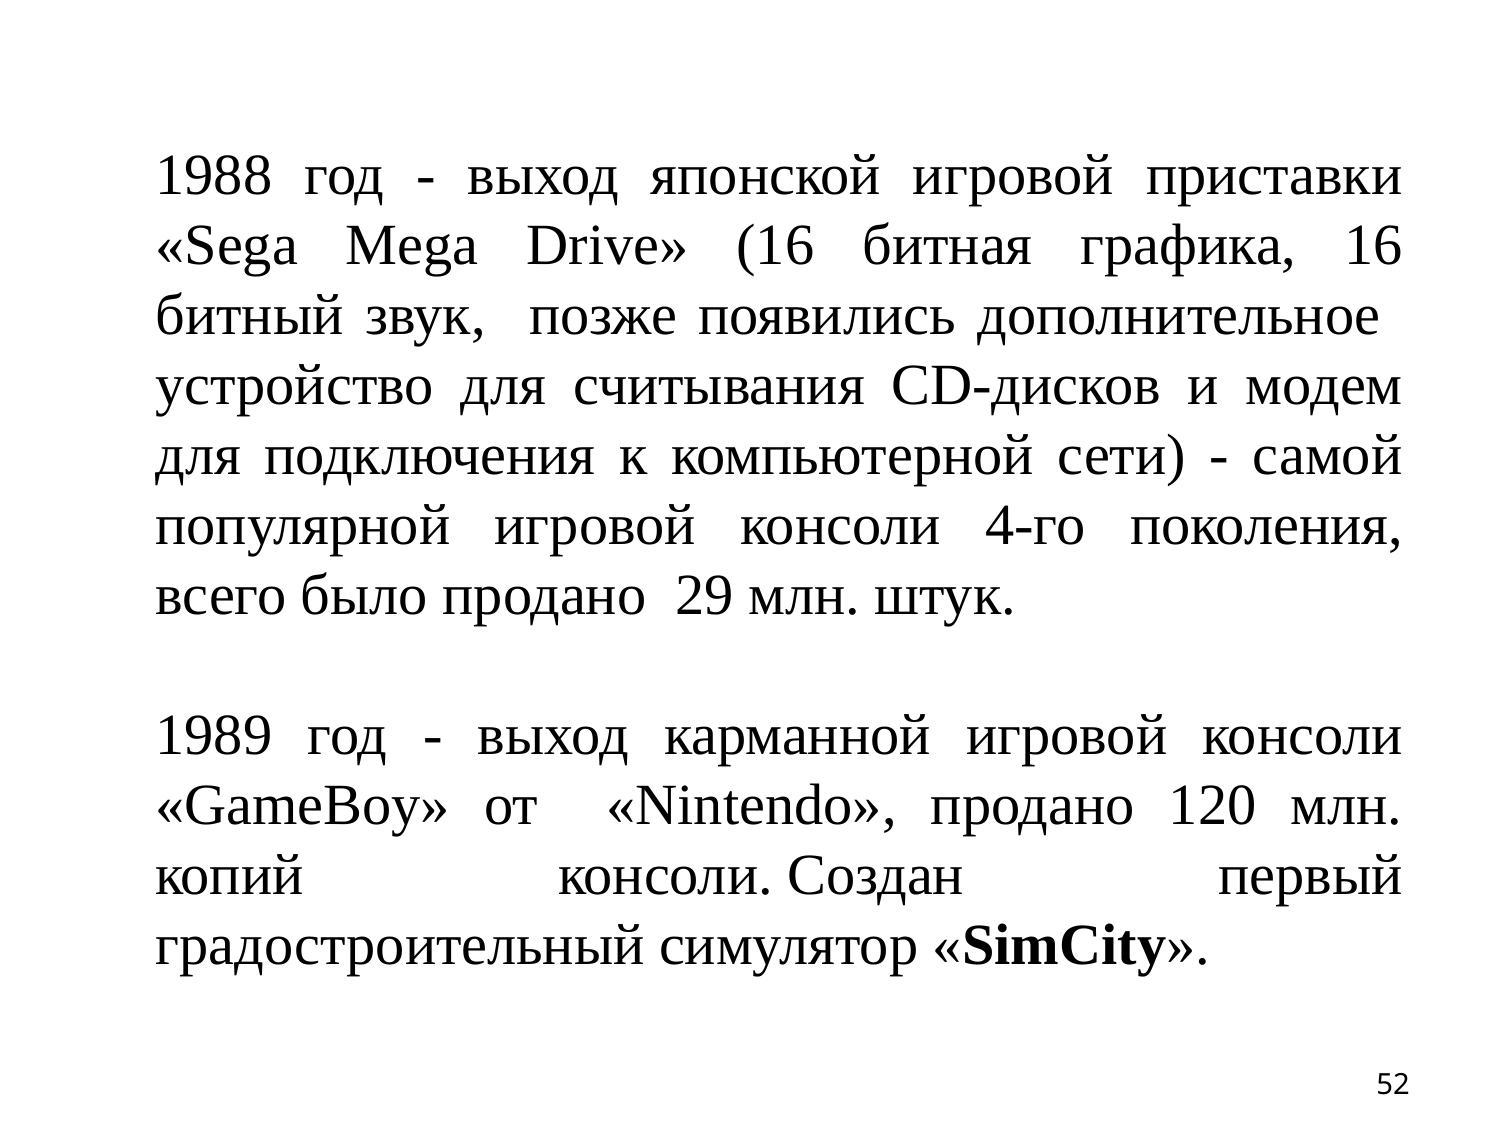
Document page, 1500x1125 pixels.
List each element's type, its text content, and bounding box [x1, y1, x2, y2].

text_box 1988 год - выход японской игровой приставки «Sega Mega Drive» (16 битная графика, 16 битный звук, позже появились дополнительное устройство для считывания CD-дисков и модем для подключения к компьютерной сети) - самой популярной игровой консоли 4-го поколения, всего было продано 29 млн. штук. 1989 год - выход карманной игровой консоли «GameBoy» от «Nintendo», продано 120 млн. копий консоли. Создан первый градостроительный симулятор «SimCity». [140, 128, 1418, 984]
slide_number 52 [1112, 1037, 1425, 1113]
